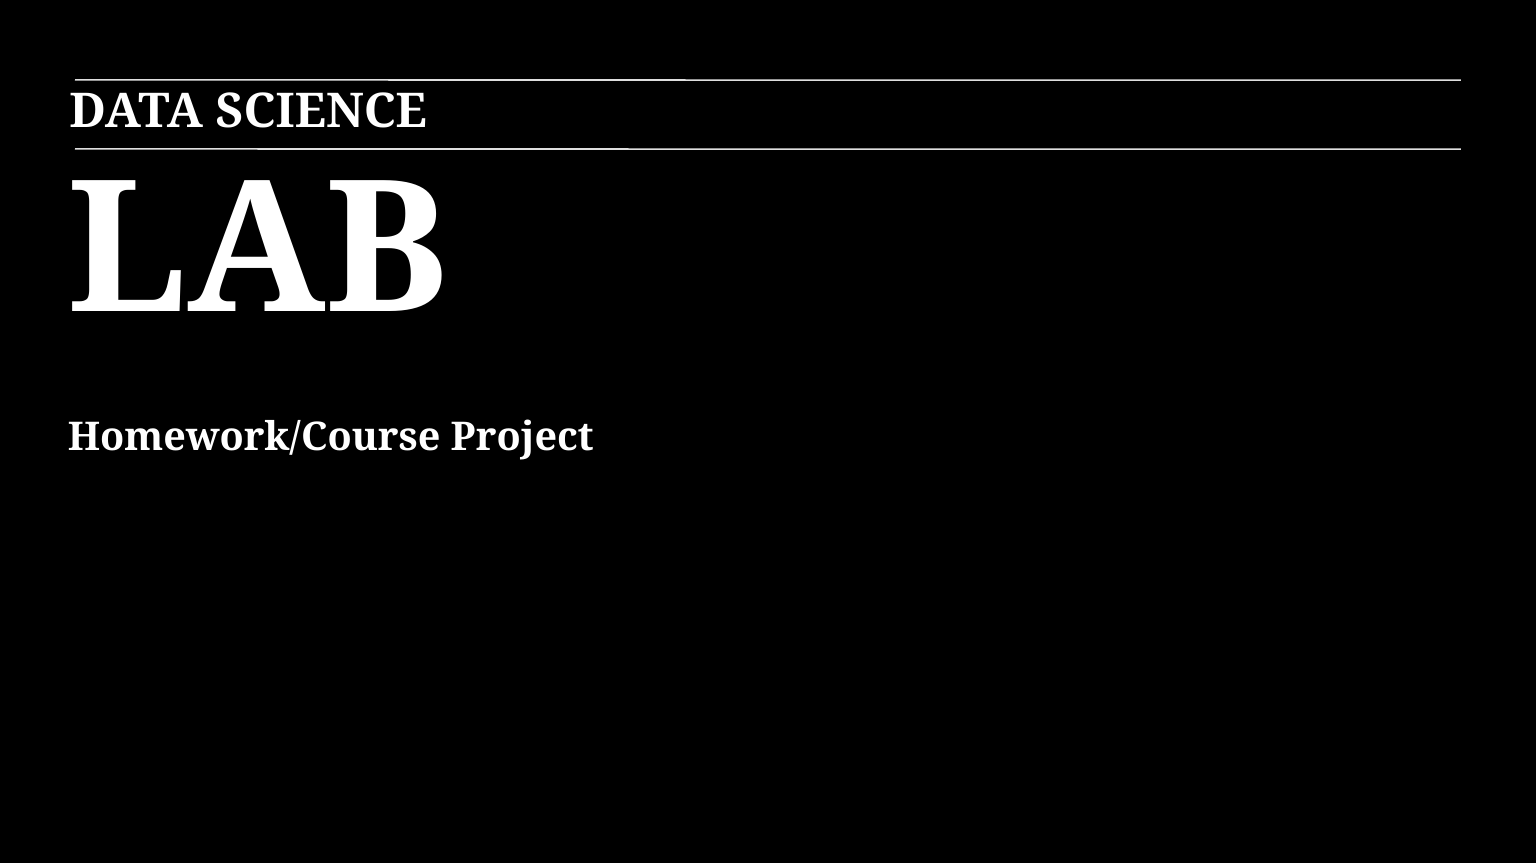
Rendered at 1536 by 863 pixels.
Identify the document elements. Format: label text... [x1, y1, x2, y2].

title LAB Homework/Course Project [56, 182, 1440, 823]
list DATA SCIENCE [60, 80, 1112, 184]
